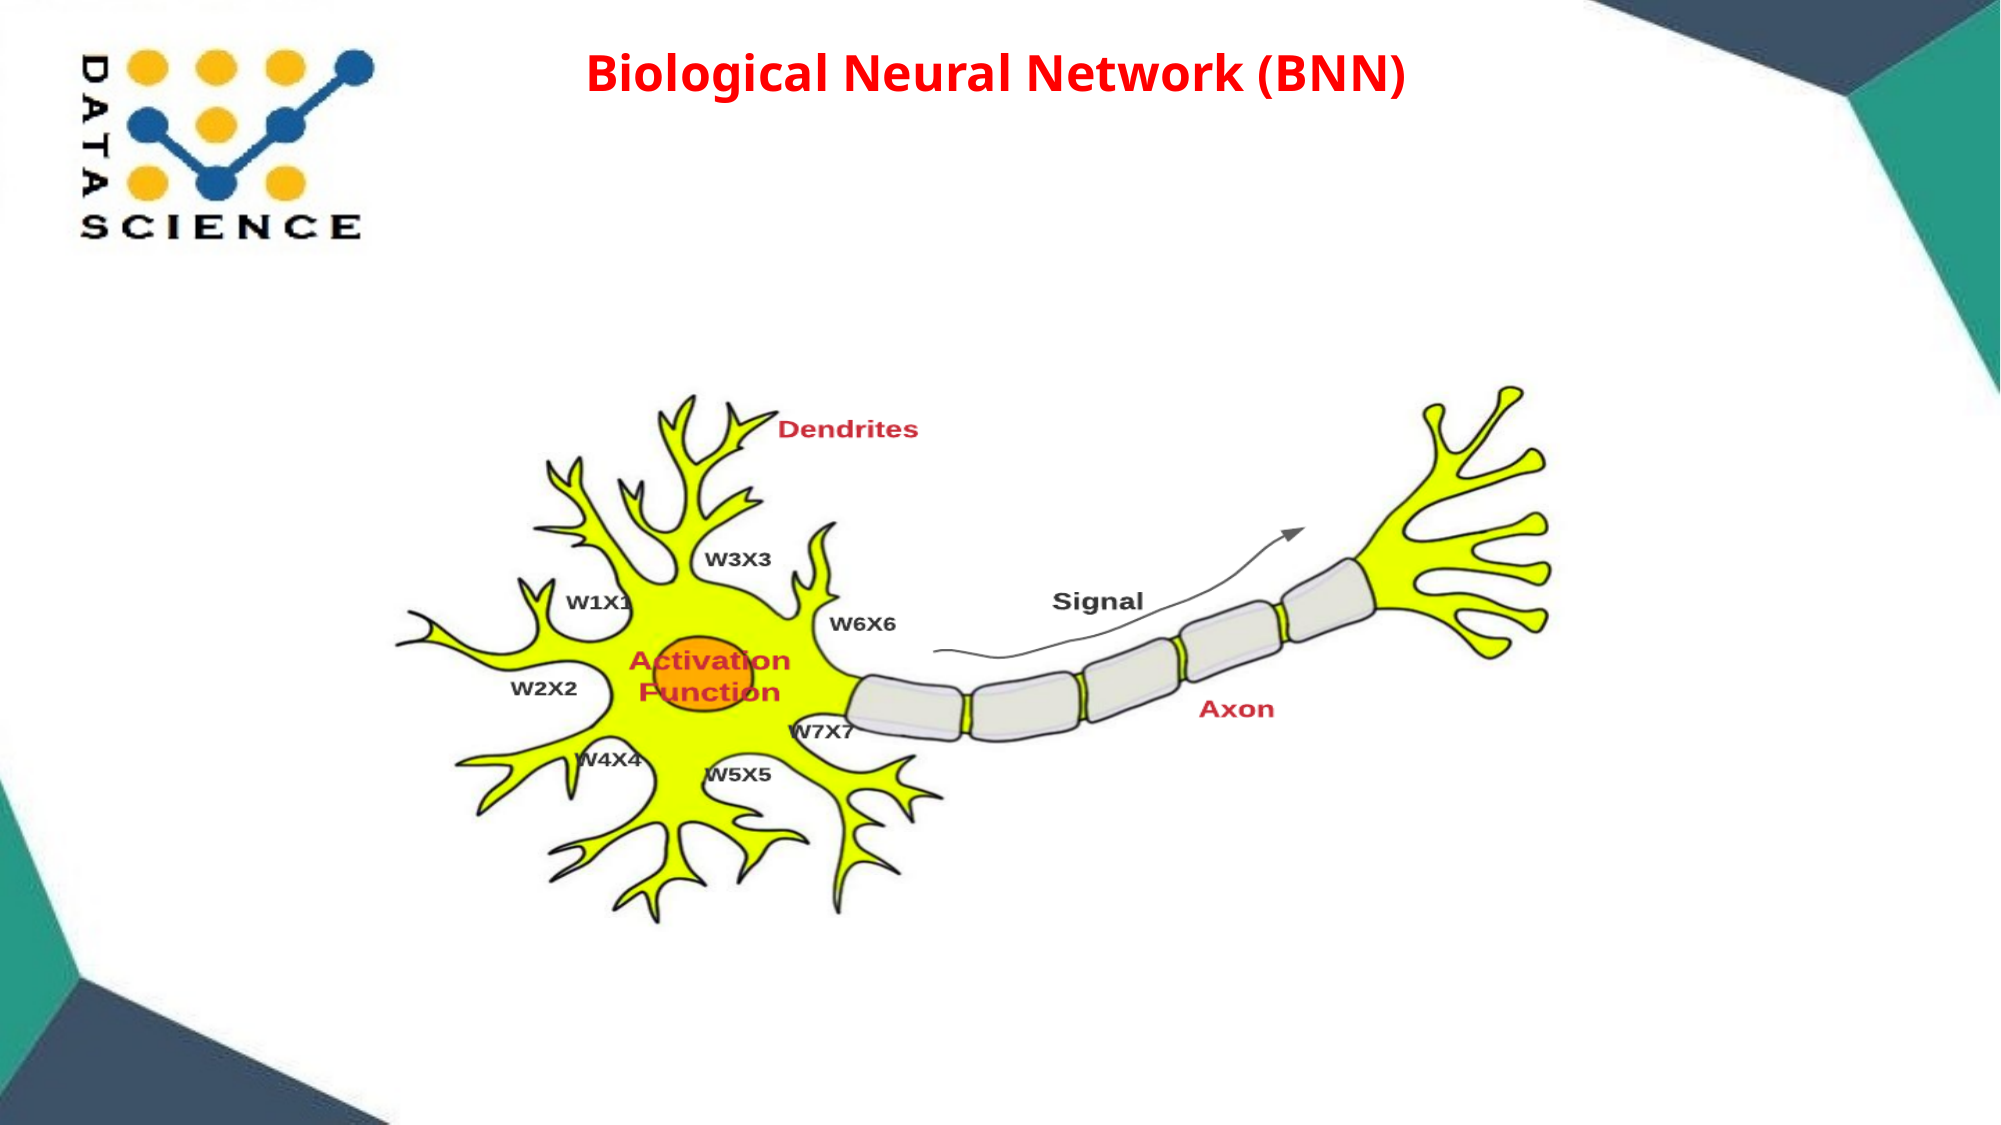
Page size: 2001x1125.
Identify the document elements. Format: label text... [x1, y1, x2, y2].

text_box Biological Neural Network (BNN) [507, 25, 1485, 109]
picture [0, 0, 2001, 1125]
